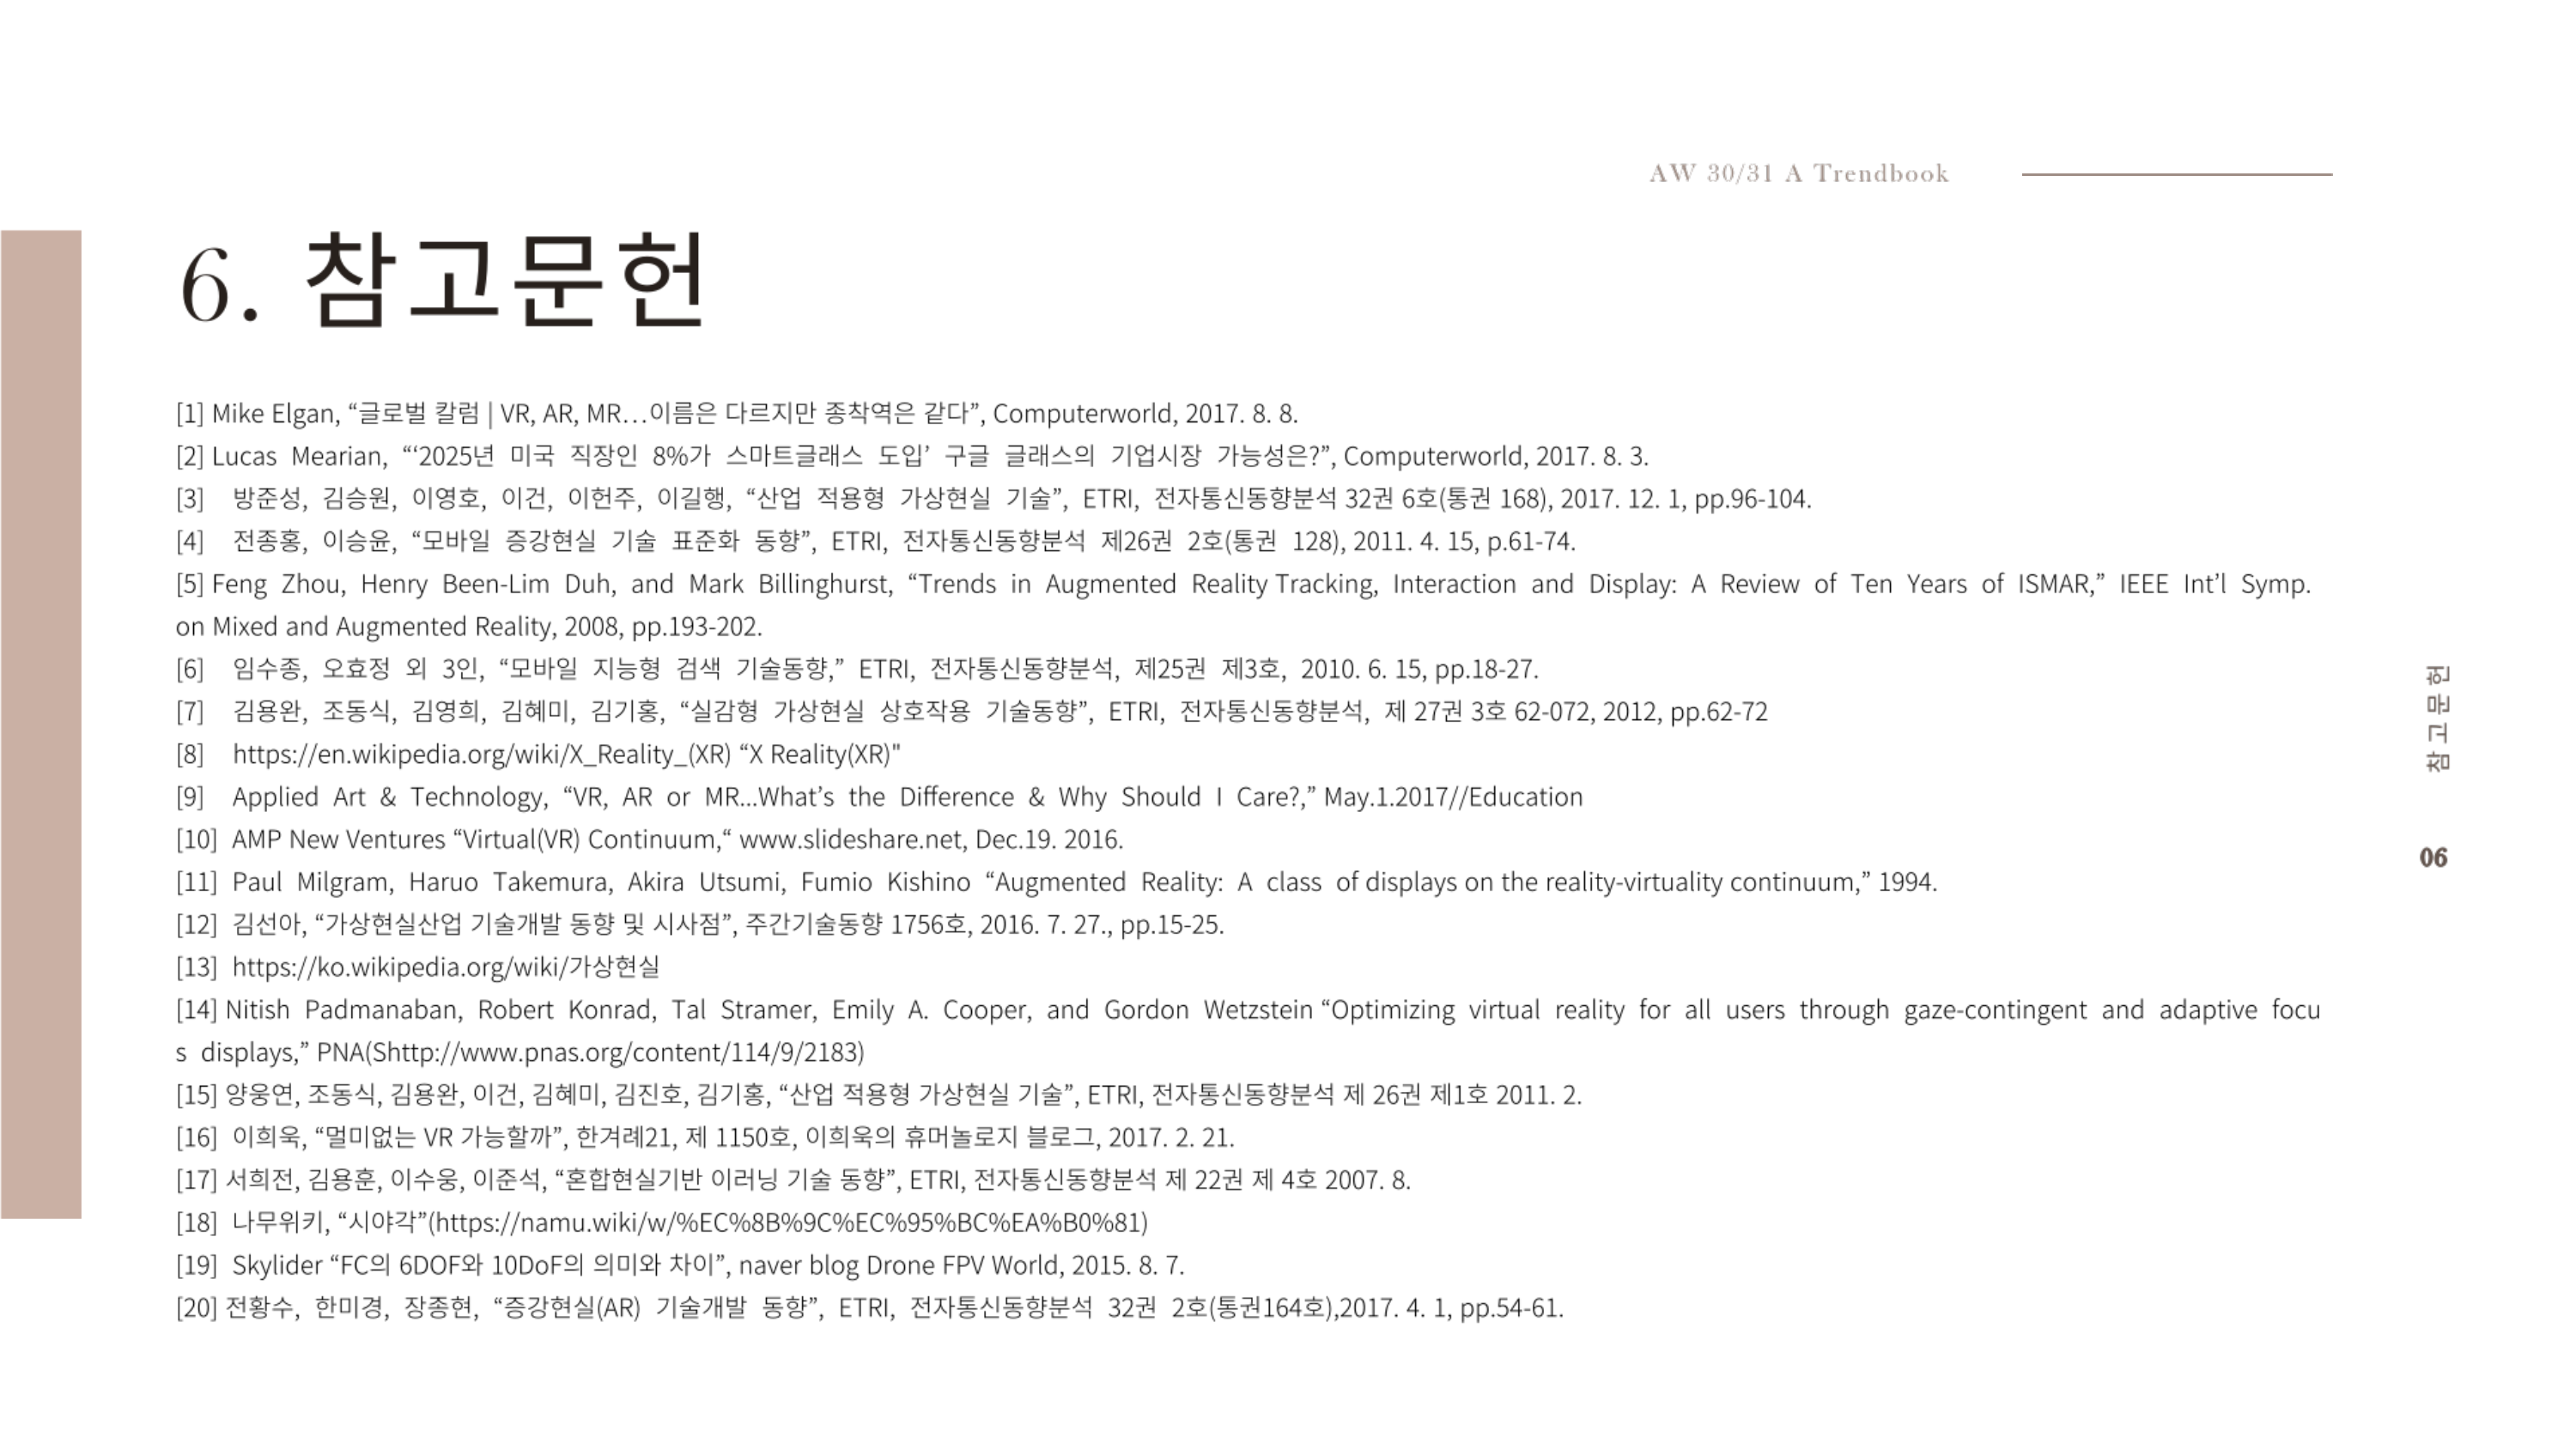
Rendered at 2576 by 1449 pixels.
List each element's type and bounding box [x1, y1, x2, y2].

picture [2343, 655, 2533, 898]
picture [172, 390, 2331, 1334]
text_box [0, 229, 82, 1219]
picture [163, 185, 750, 377]
picture [1646, 152, 1963, 197]
